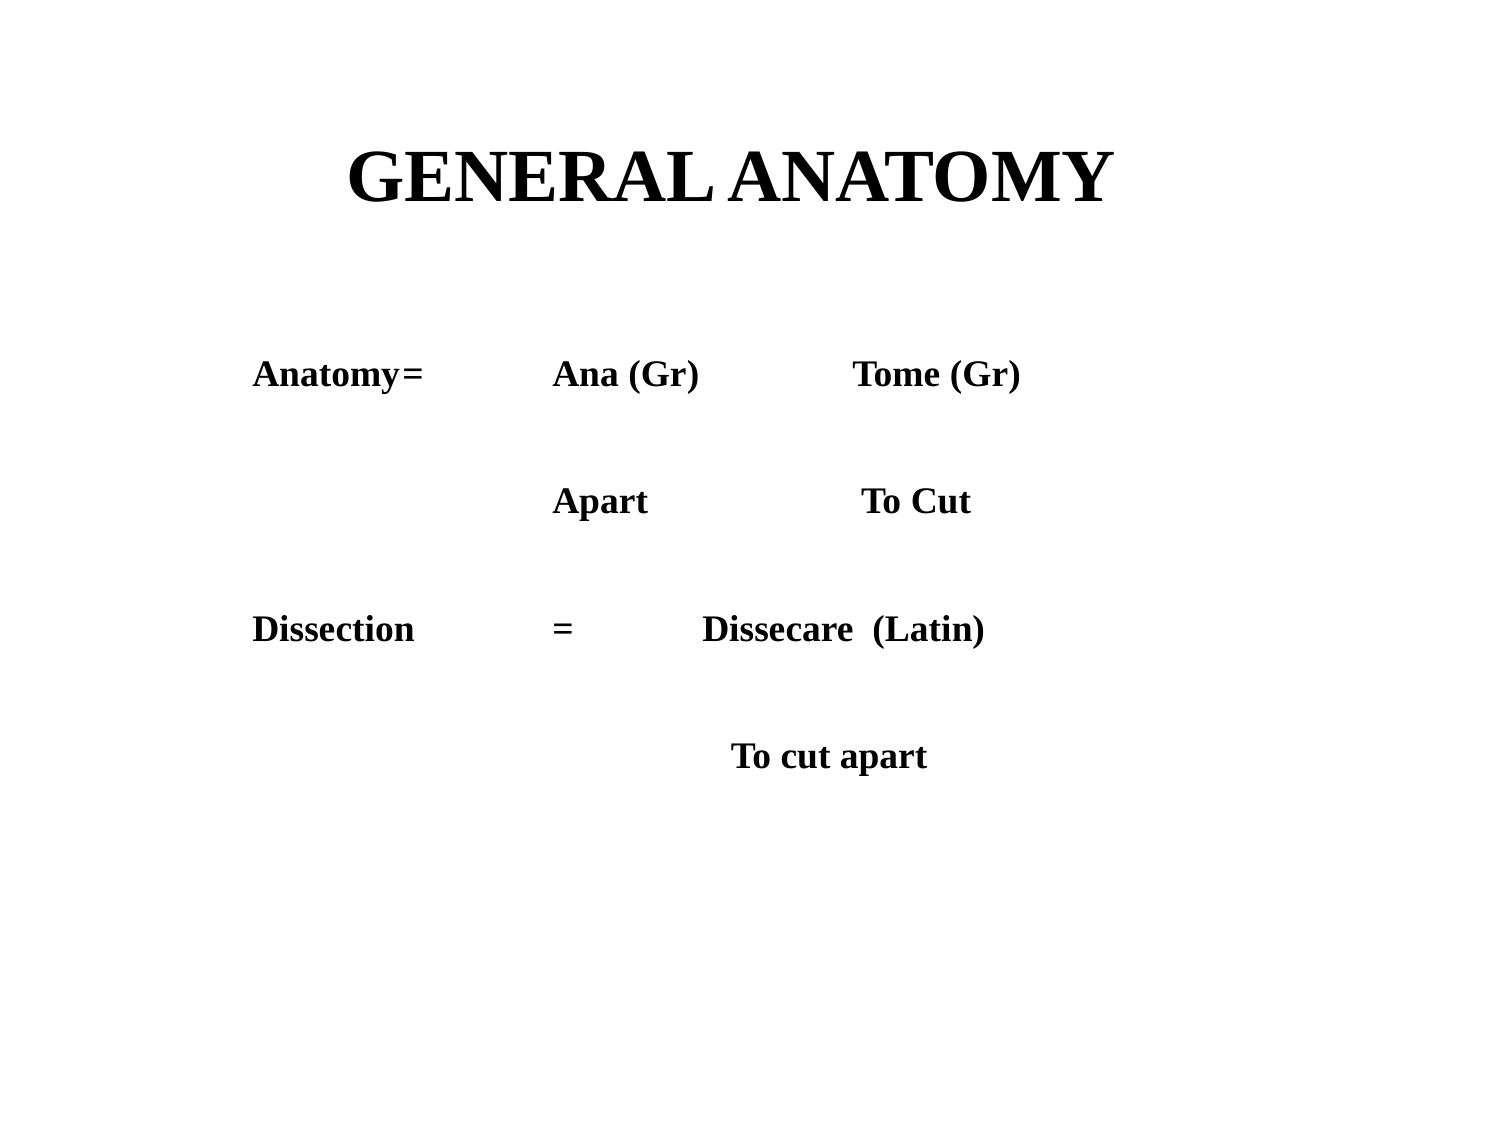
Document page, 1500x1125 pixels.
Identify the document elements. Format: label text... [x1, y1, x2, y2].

text_box GENERAL ANATOMY Anatomy = Ana (Gr) Tome (Gr) Apart To Cut Dissection = Dissecare (Latin) To cut apart [237, 119, 1225, 784]
